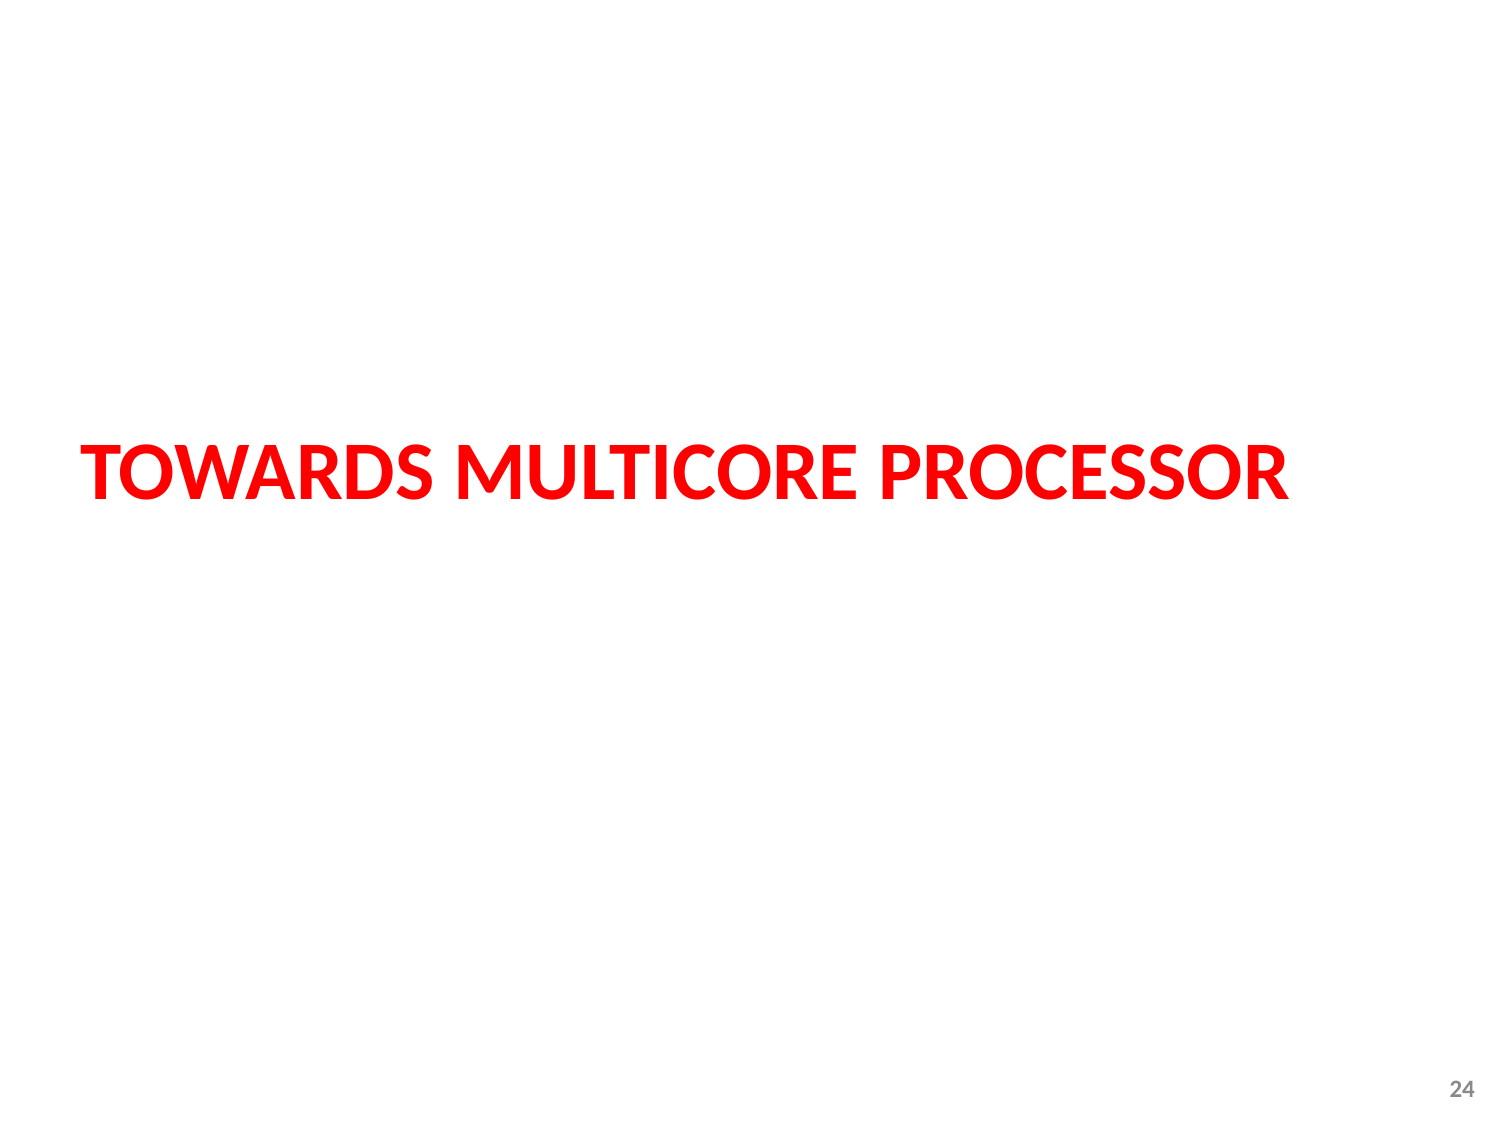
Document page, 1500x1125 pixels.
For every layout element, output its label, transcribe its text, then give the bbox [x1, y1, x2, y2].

title Towards multicore processor [64, 408, 1340, 633]
